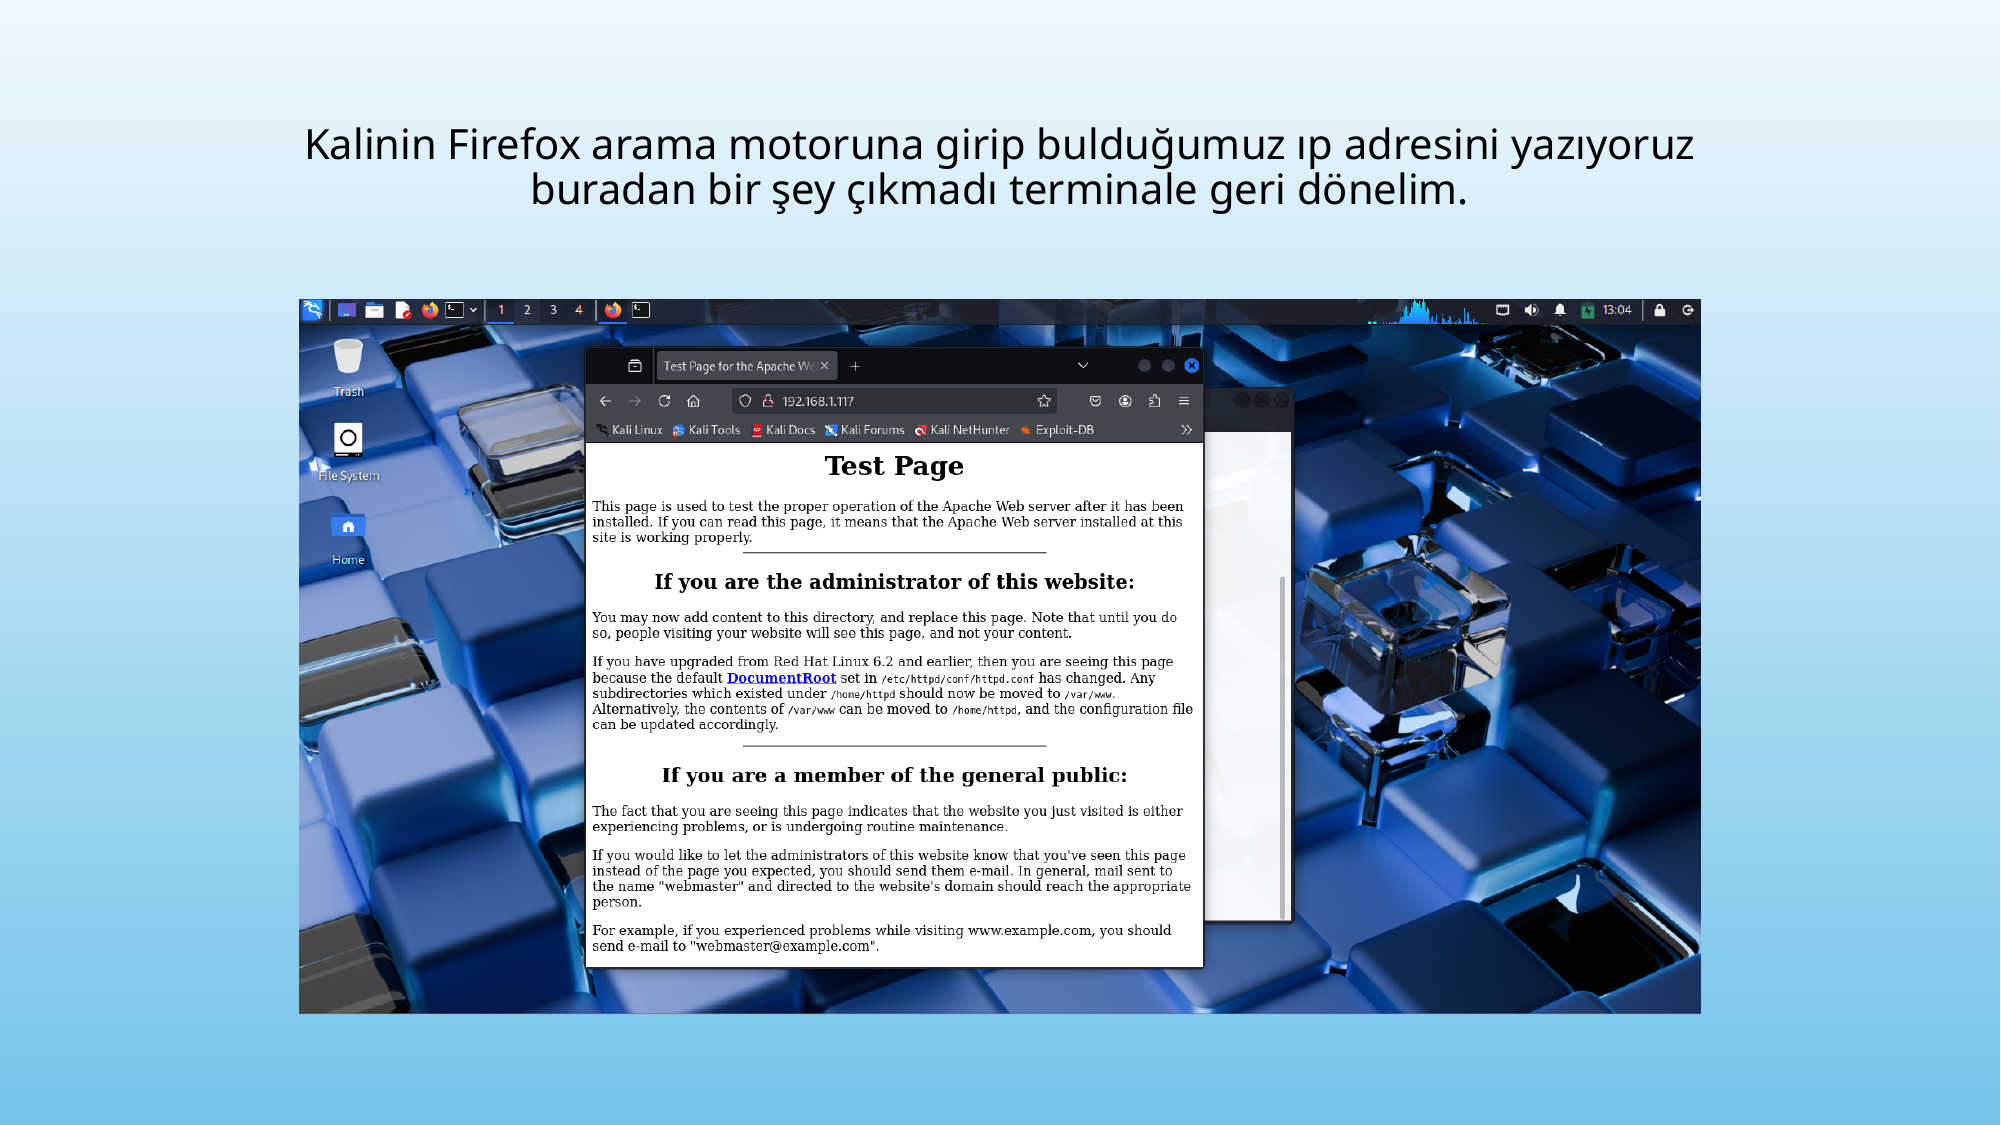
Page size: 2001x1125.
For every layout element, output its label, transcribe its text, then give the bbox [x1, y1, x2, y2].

title Kalinin Firefox arama motoruna girip bulduğumuz ıp adresini yazıyoruz buradan bir şey çıkmadı terminale geri dönelim. [137, 59, 1863, 278]
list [299, 298, 1701, 1014]
